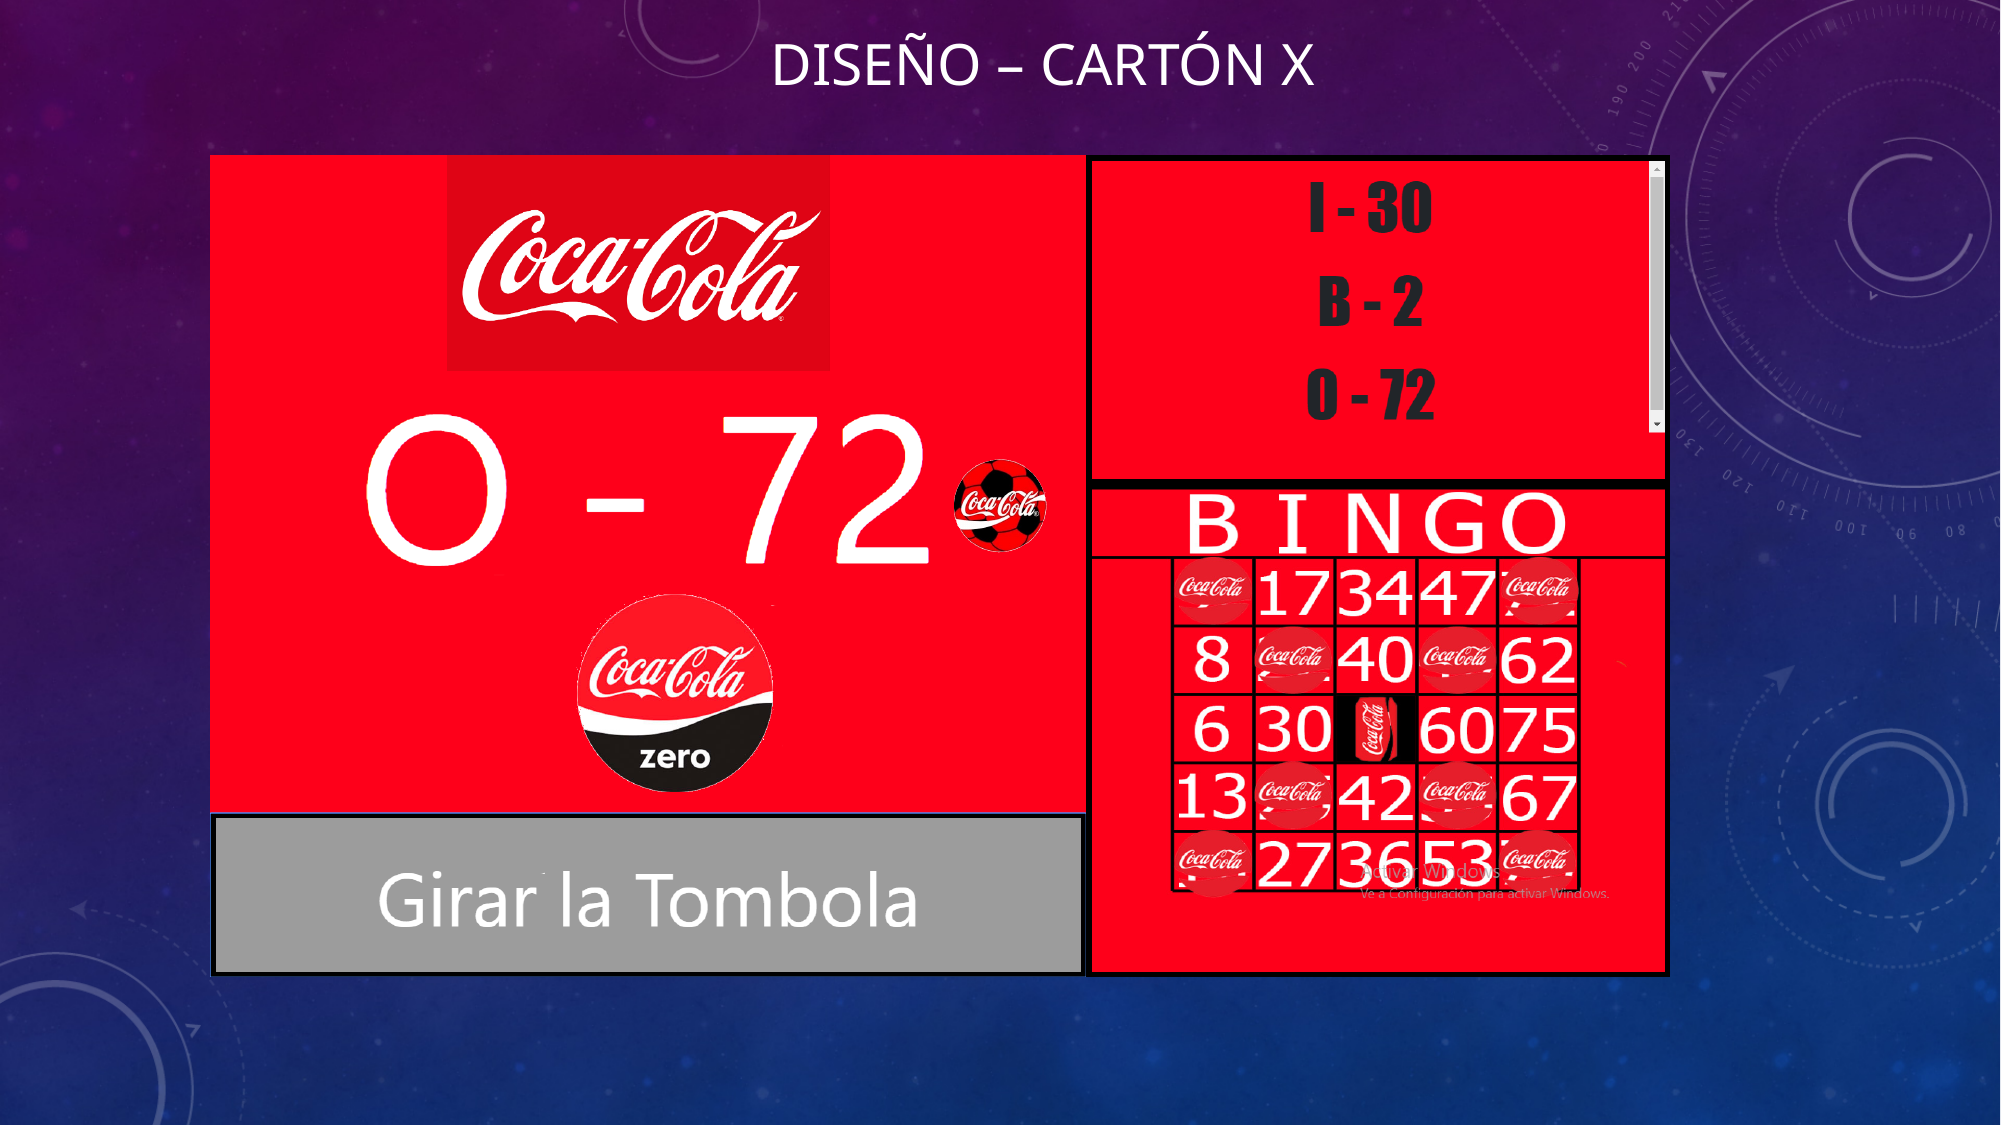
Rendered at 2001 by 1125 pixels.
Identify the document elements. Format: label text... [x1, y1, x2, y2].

title Diseño – Cartón x [566, 21, 1519, 105]
picture [0, 0, 2001, 1125]
